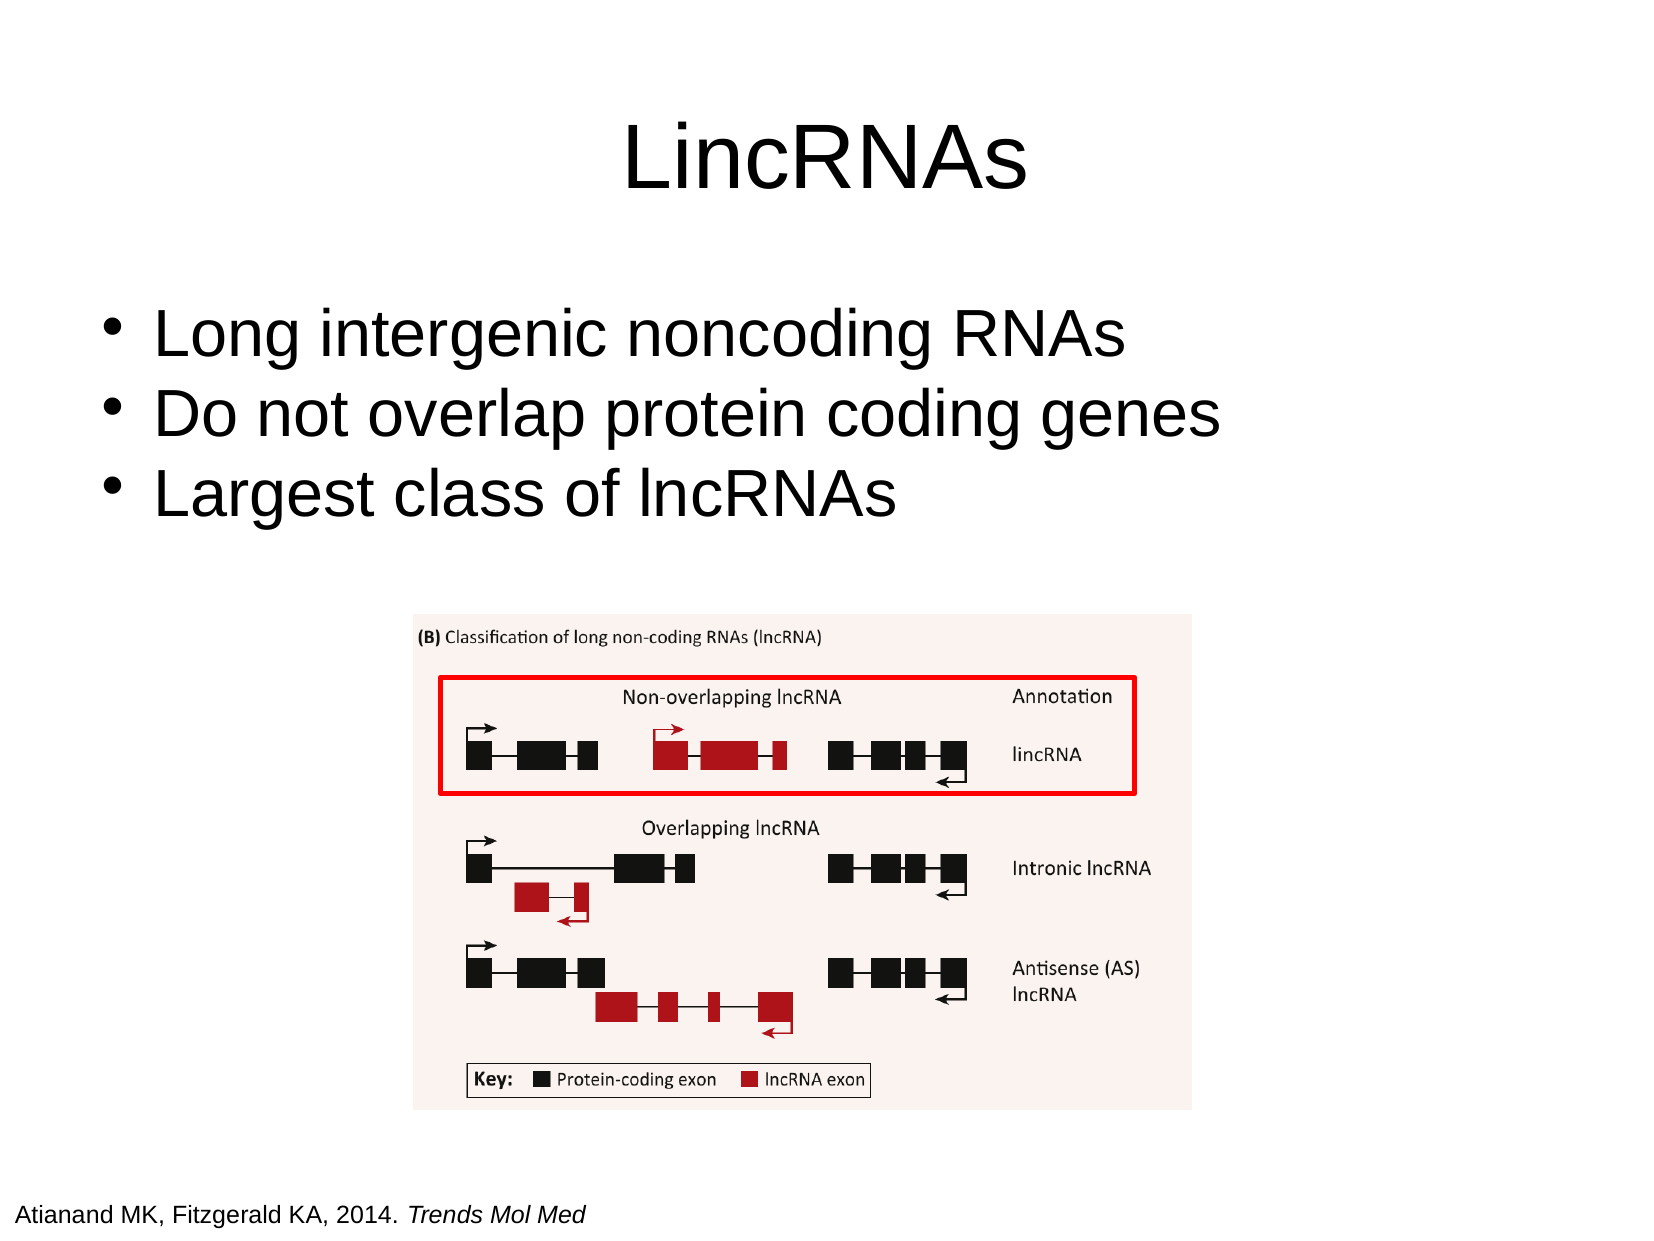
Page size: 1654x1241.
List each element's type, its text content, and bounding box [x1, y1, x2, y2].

text_box LincRNAs [82, 49, 1570, 256]
text_box Atianand MK, Fitzgerald KA, 2014. Trends Mol Med [0, 1191, 1654, 1241]
picture [413, 613, 1193, 1111]
text_box Long intergenic noncoding RNAs Do not overlap protein coding genes Largest class of lncRNAs [82, 289, 1570, 1009]
